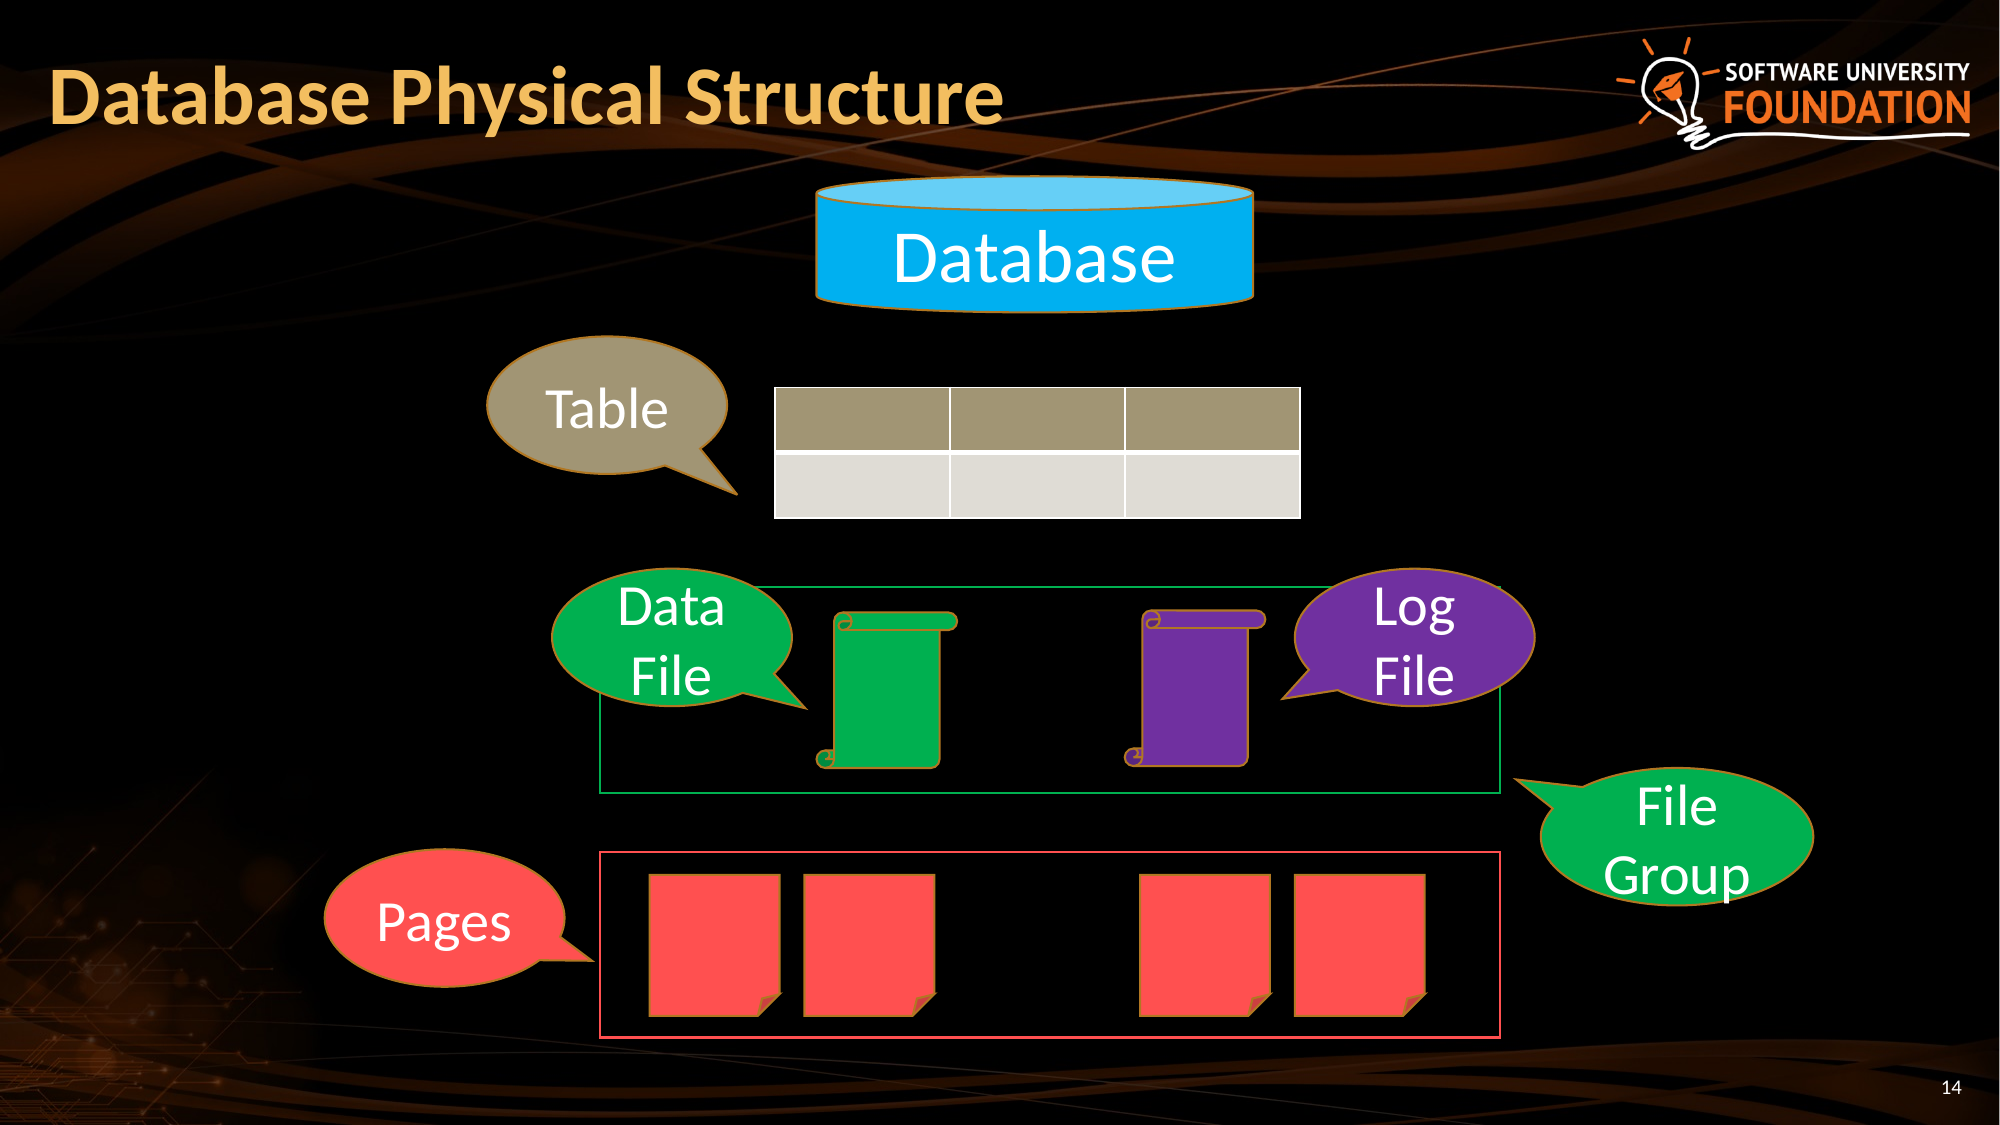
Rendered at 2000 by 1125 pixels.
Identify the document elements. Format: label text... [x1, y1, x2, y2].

text_box Database [815, 175, 1255, 314]
table_cell [776, 455, 949, 517]
text_box [599, 851, 1501, 1039]
text_box [599, 586, 1501, 794]
text_box Pages [323, 848, 596, 988]
table_header [1126, 388, 1299, 450]
text_box Data File [551, 567, 809, 711]
table_cell [1126, 455, 1299, 517]
picture [0, 0, 2000, 1125]
text_box Log File [1279, 567, 1536, 708]
title Database Physical Structure [30, 6, 1602, 189]
text_box File Group [1512, 766, 1815, 907]
table_cell [951, 455, 1124, 517]
table_header [951, 388, 1124, 450]
text_box Table [486, 335, 739, 496]
table_header [776, 388, 949, 450]
slide_number 14 [1897, 1070, 1968, 1103]
